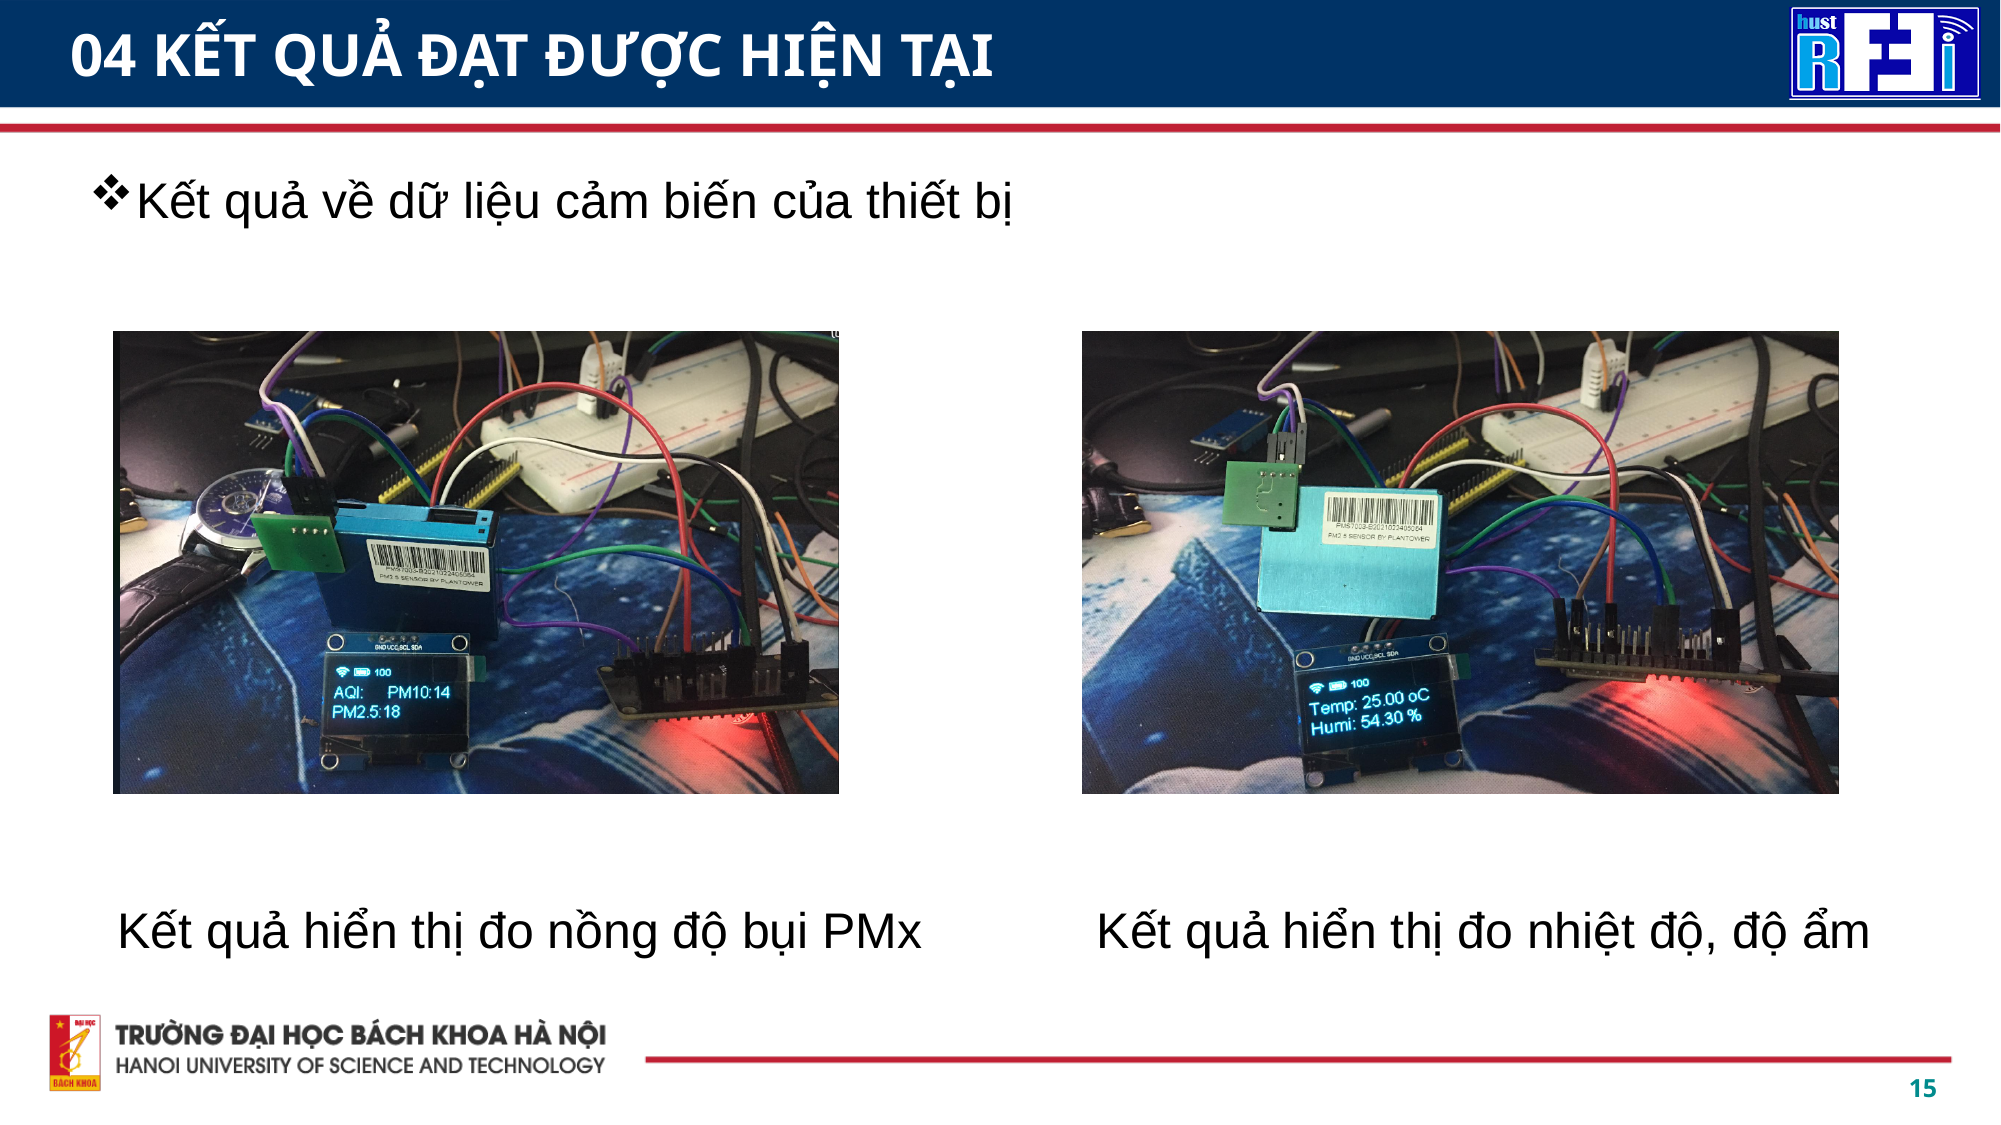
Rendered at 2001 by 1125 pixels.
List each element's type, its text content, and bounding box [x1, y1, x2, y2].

slide_number 15 [1502, 1065, 1953, 1125]
title 04 KẾT QUẢ ĐẠT ĐƯỢC HIỆN TẠI [55, 18, 1789, 90]
picture [0, 0, 2001, 1125]
text_box Kết quả về dữ liệu cảm biến của thiết bị [74, 160, 1044, 236]
text_box Kết quả hiển thị đo nồng độ bụi PMx [102, 891, 977, 967]
text_box Kết quả hiển thị đo nhiệt độ, độ ẩm [1082, 891, 1931, 967]
